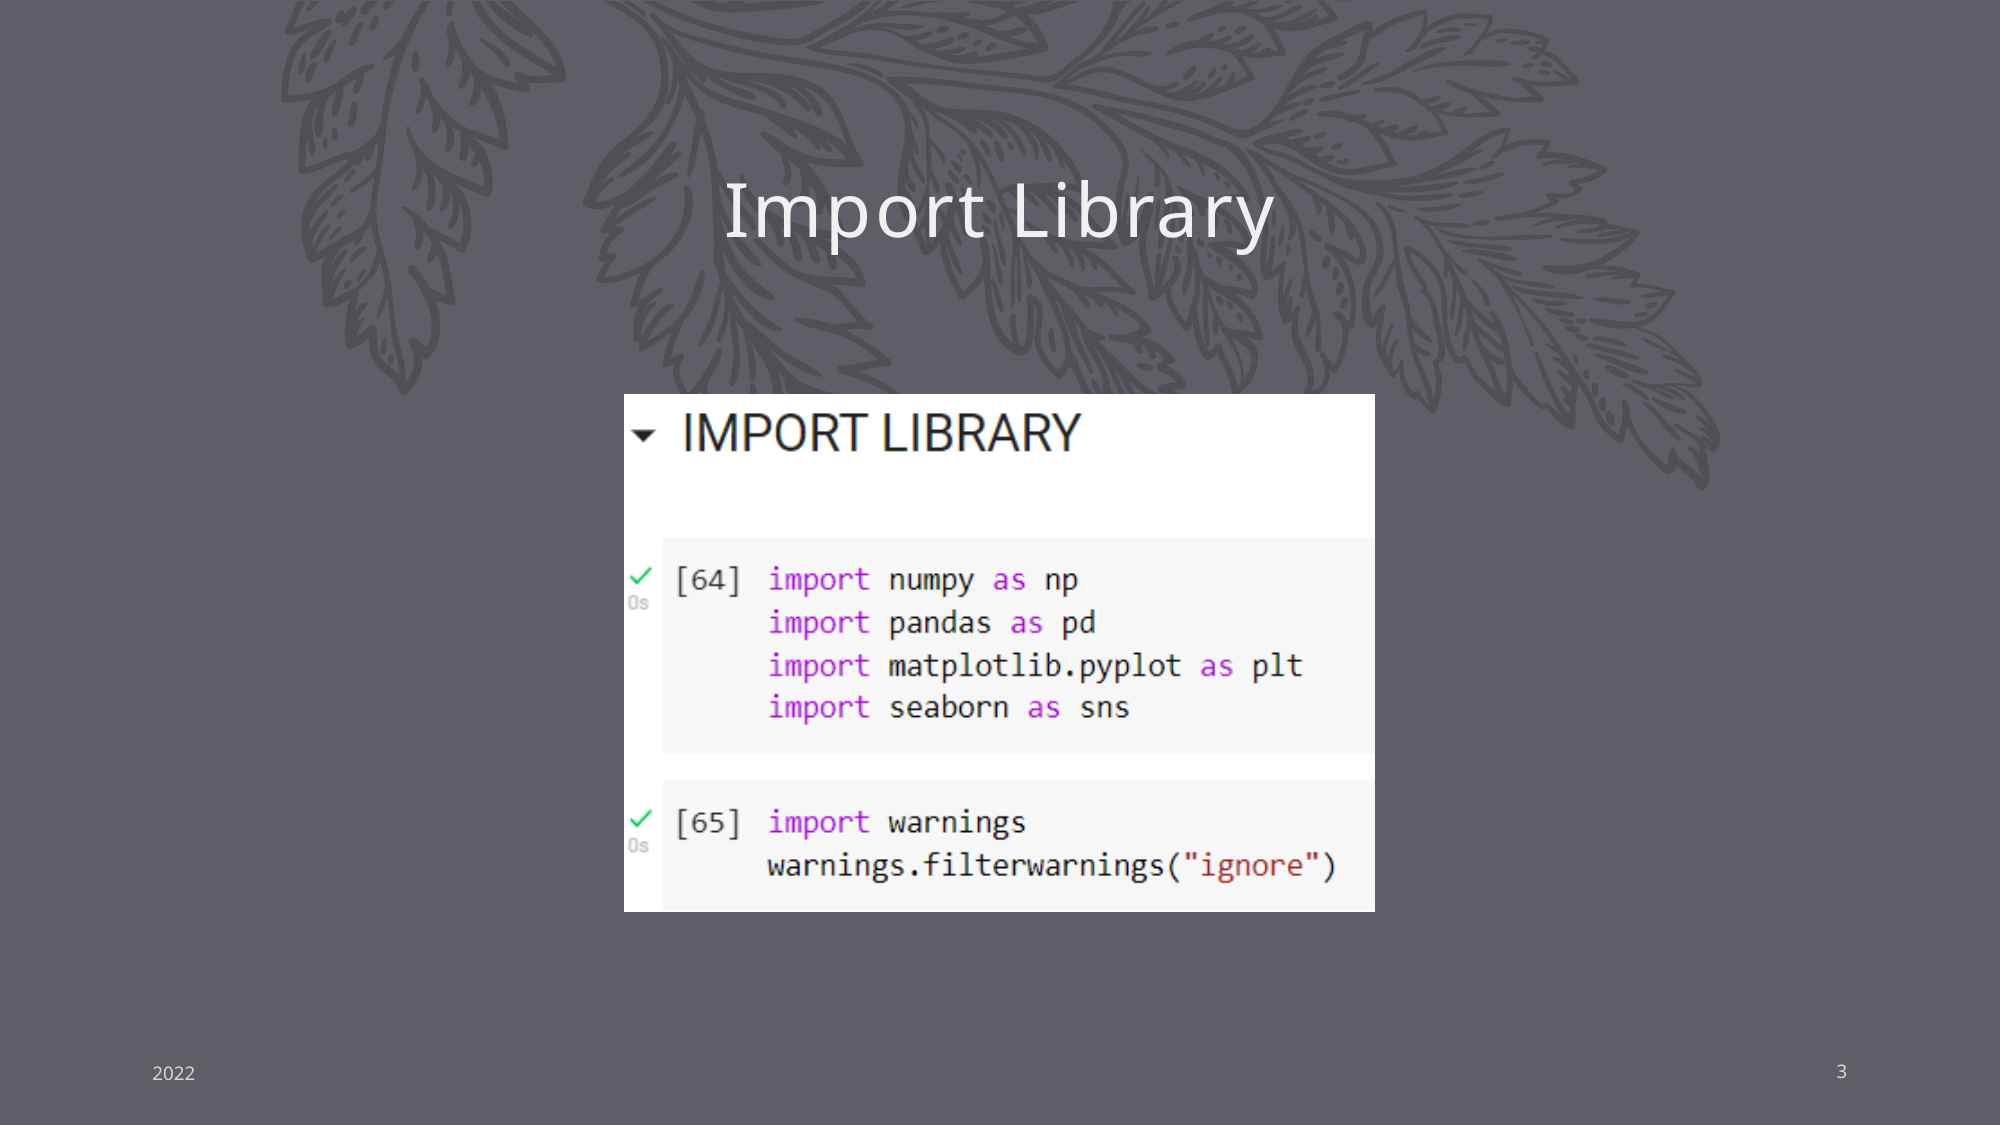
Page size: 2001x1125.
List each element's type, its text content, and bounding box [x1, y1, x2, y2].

title Import Library [137, 145, 1863, 282]
slide_number 3 [1412, 1042, 1863, 1103]
picture [624, 394, 1375, 912]
slide_number 2022 [137, 1042, 588, 1103]
